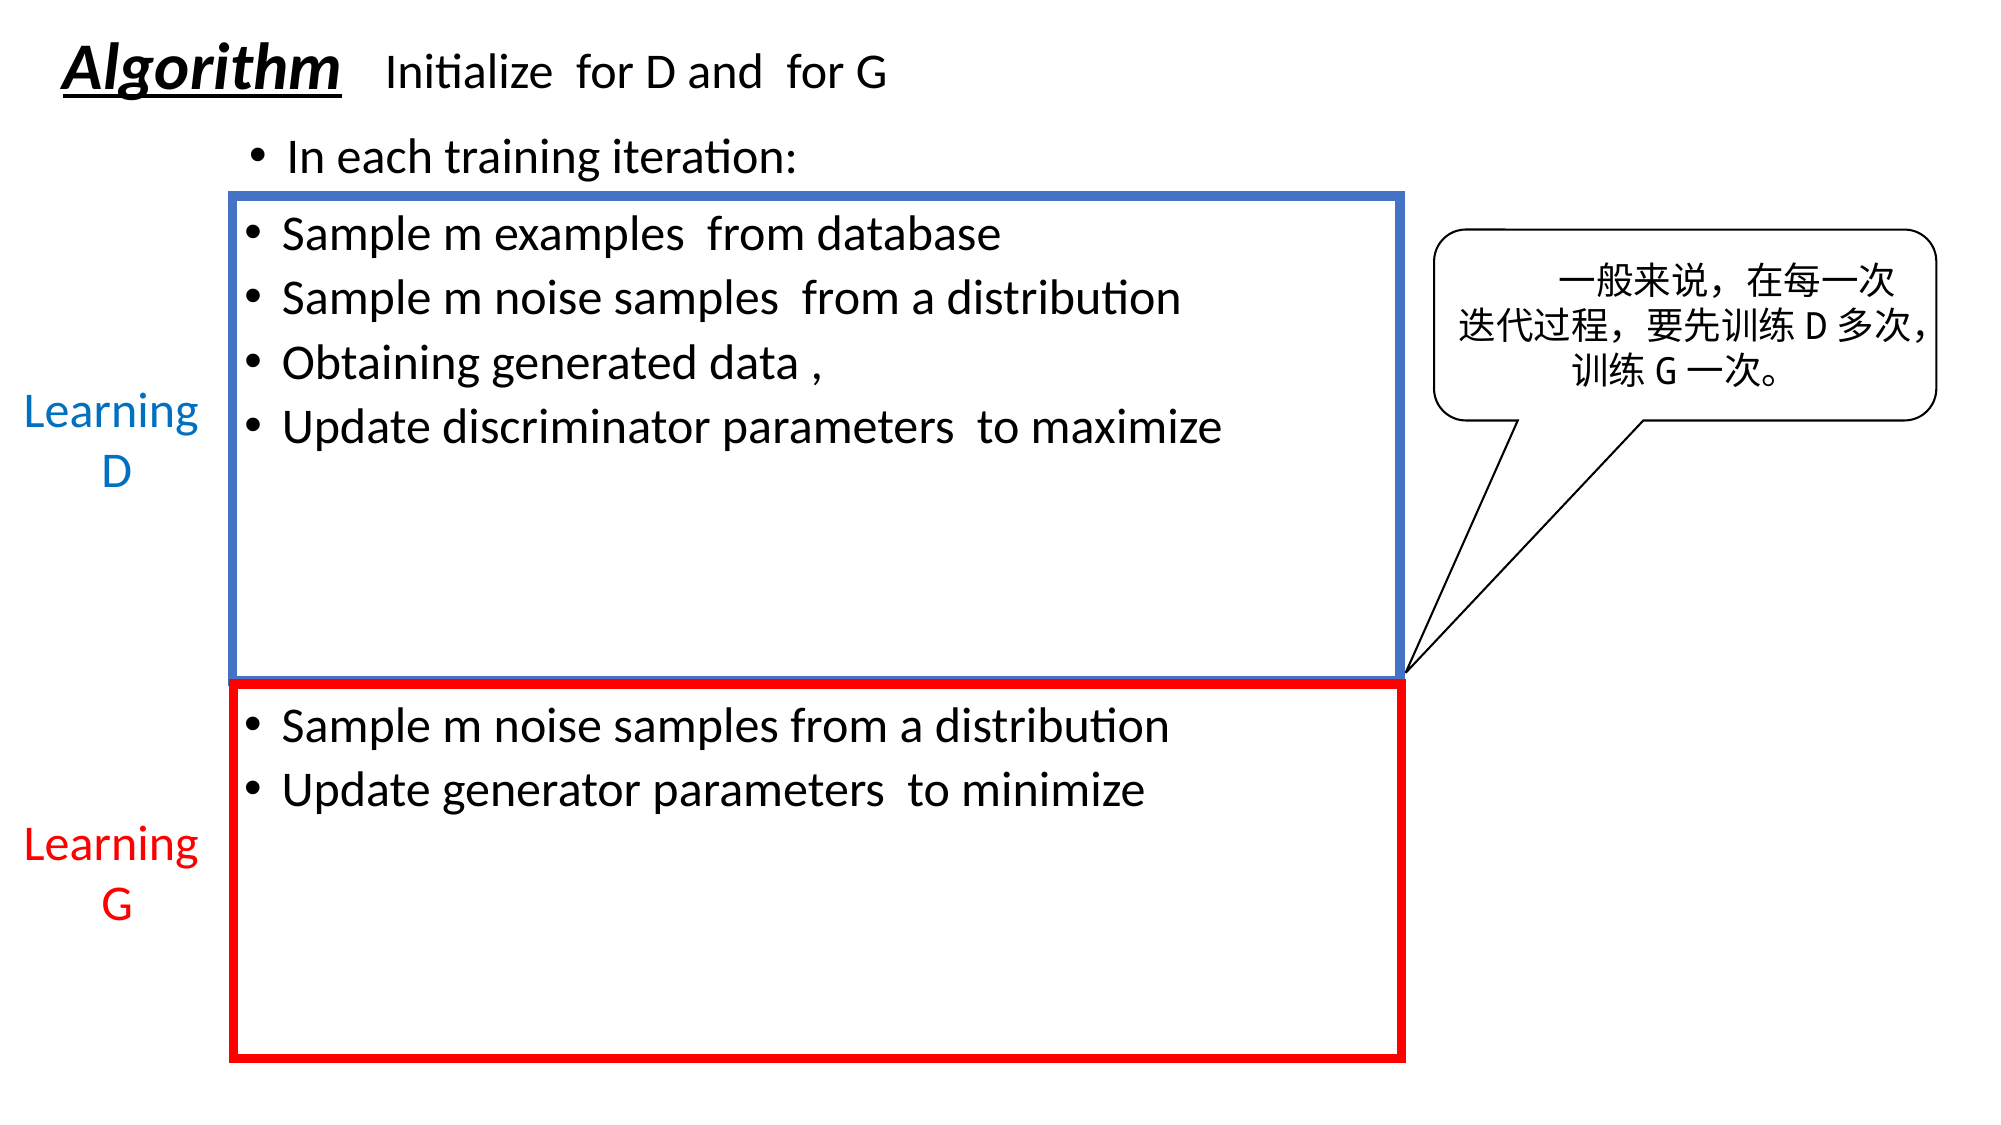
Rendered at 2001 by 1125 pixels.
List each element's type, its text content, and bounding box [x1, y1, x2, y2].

text_box Algorithm [48, 15, 692, 111]
text_box Learning D [0, 370, 234, 505]
text_box Yiba一般来说，在每一次迭代过程，要先训练D多次，训练G一次。 [1404, 228, 1938, 674]
text_box Learning G [0, 803, 234, 938]
text_box [233, 684, 1402, 1059]
text_box [232, 195, 1400, 681]
text_box In each training iteration: [234, 123, 814, 192]
